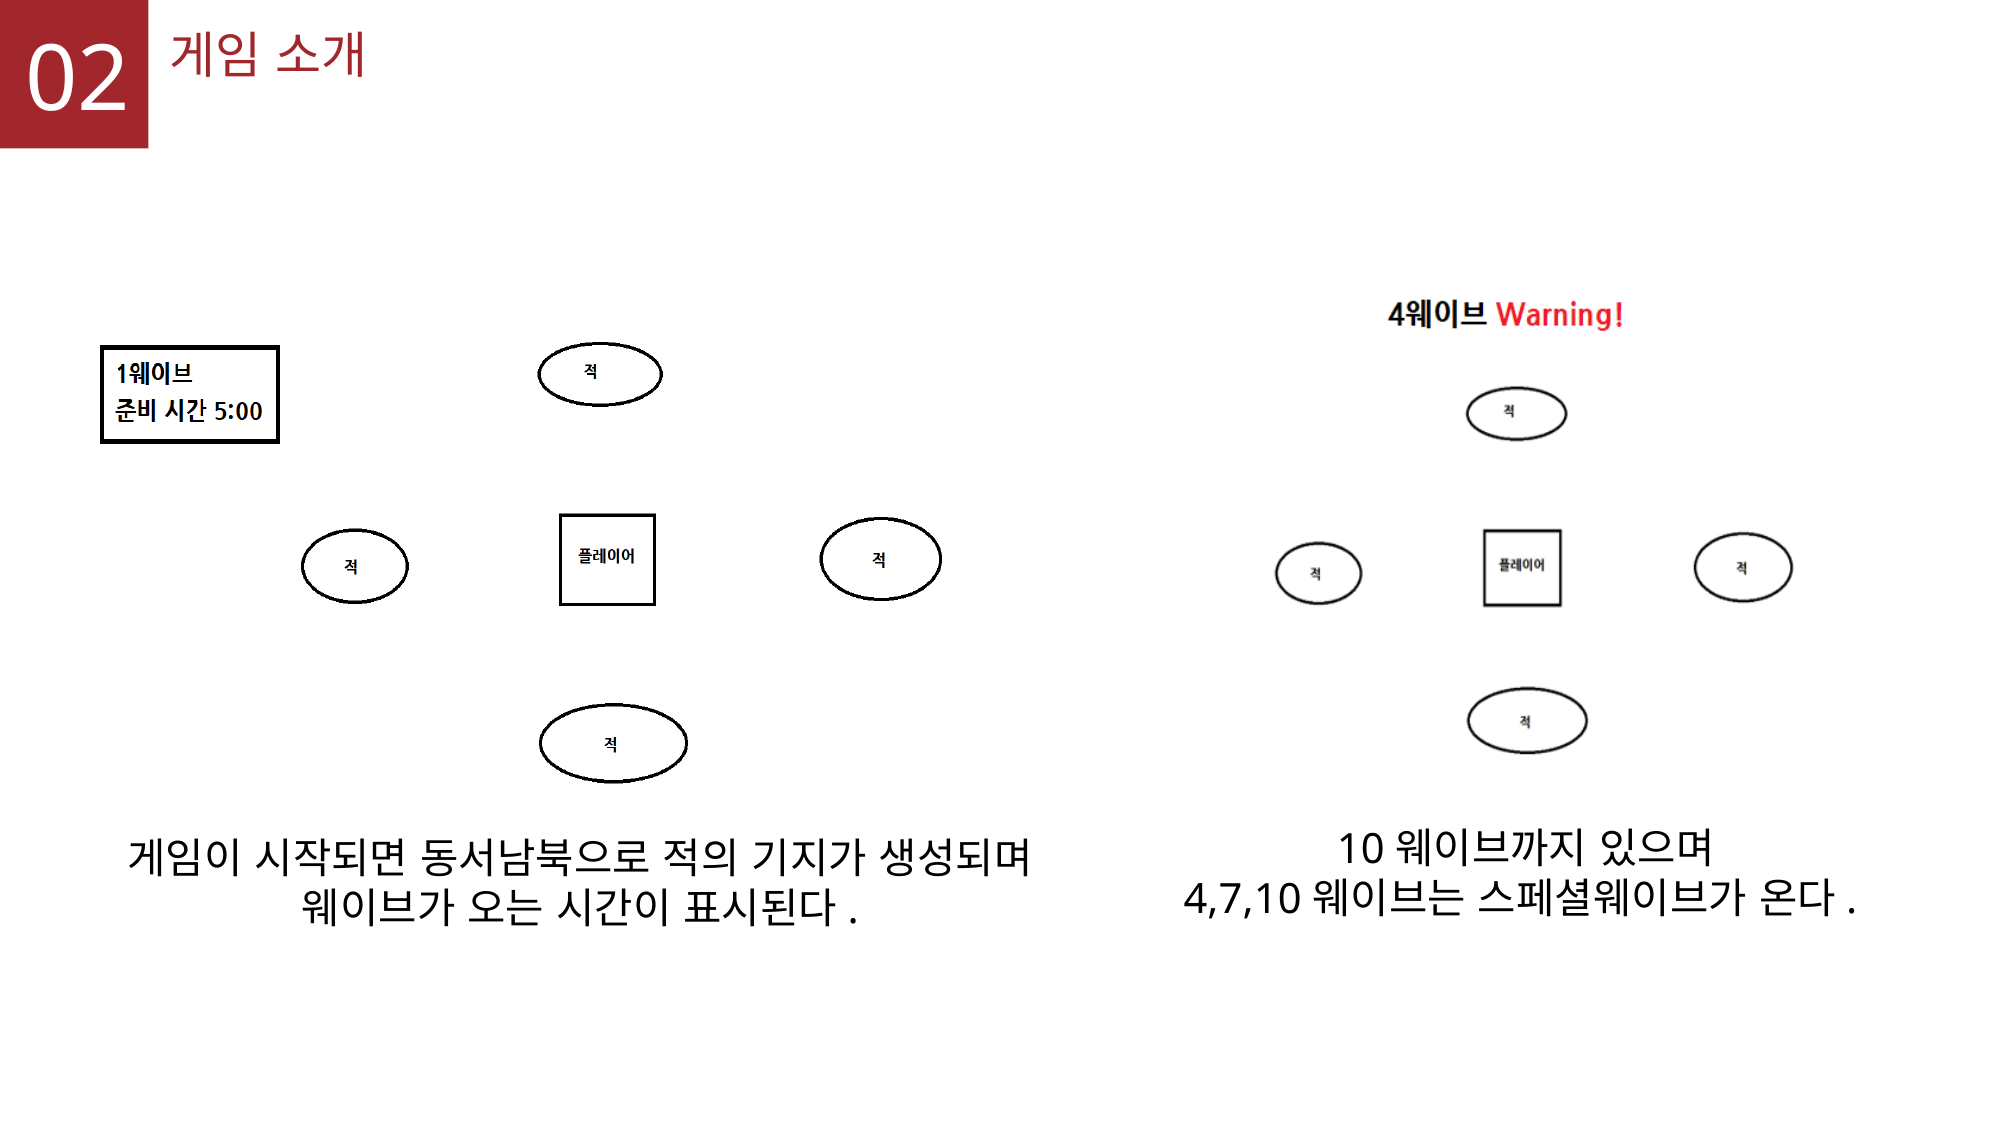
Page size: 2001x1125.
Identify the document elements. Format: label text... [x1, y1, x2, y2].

text_box [0, 0, 149, 149]
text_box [1083, 244, 1968, 931]
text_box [29, 329, 1132, 941]
text_box 게임 소개 [154, 15, 383, 91]
text_box 02 [10, 11, 146, 136]
